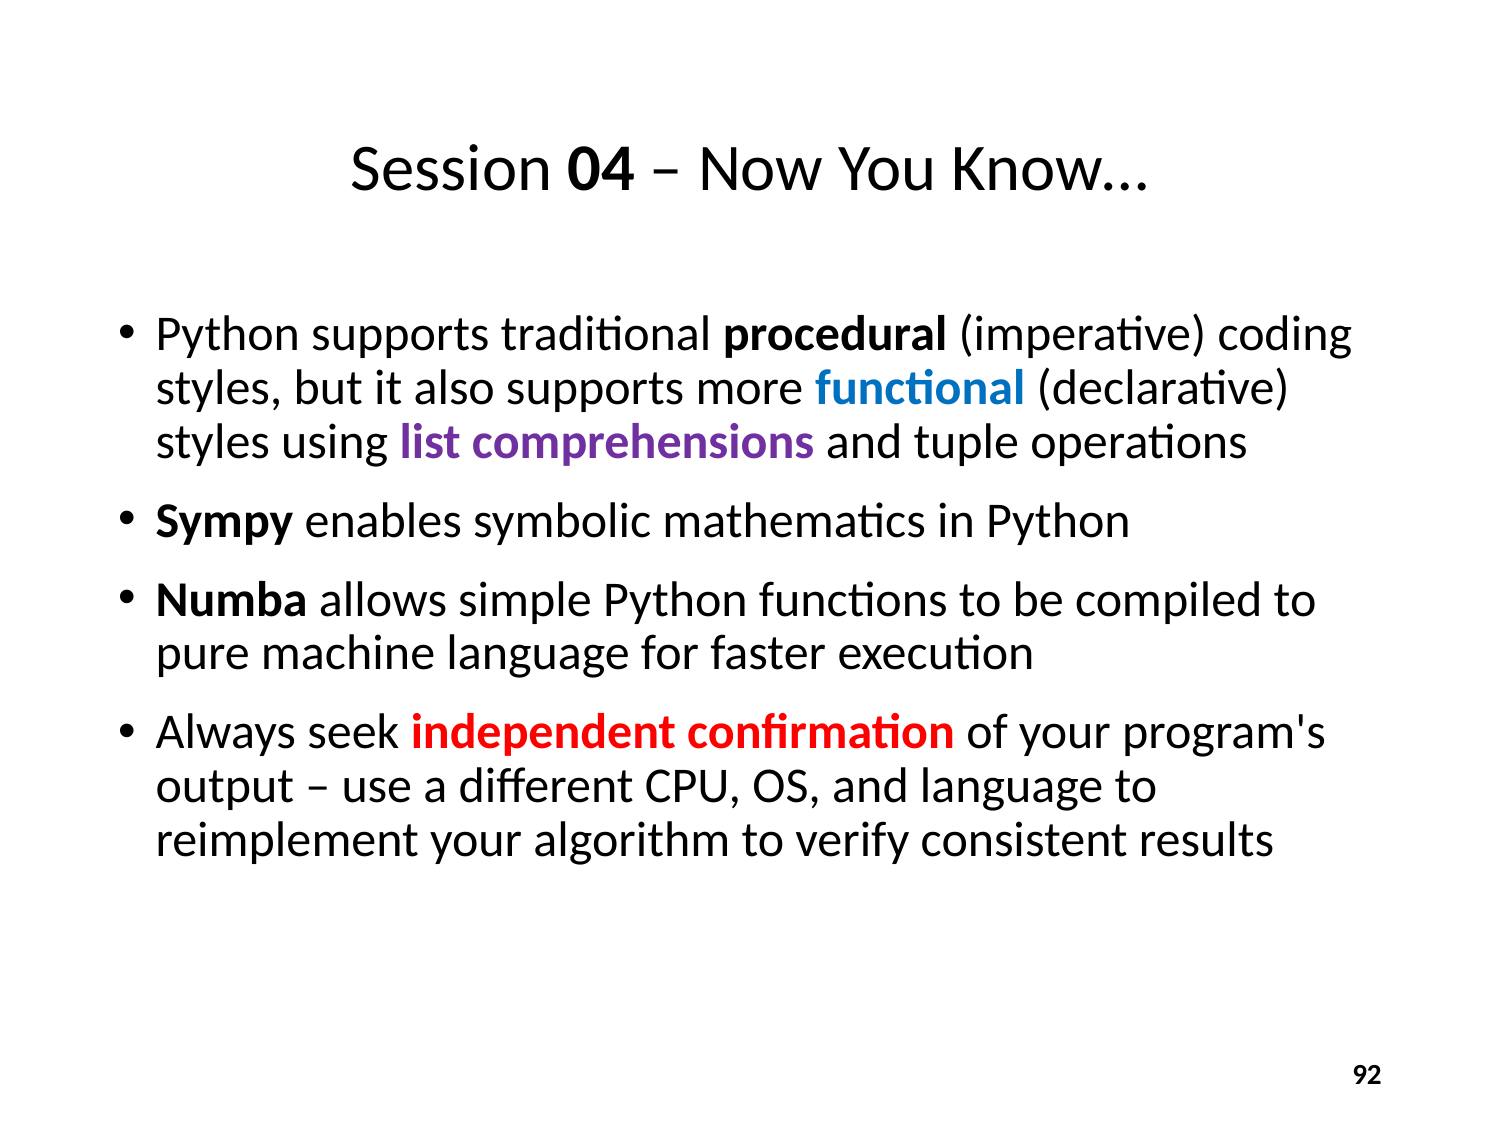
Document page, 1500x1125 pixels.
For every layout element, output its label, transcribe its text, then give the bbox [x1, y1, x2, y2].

slide_number 92 [1059, 1042, 1397, 1103]
title Session 04 – Now You Know… [103, 59, 1397, 278]
list Python supports traditional procedural (imperative) coding styles, but it also supports more functional (declarative) styles using list comprehensions and tuple operations Sympy enables symbolic mathematics in Python Numba allows simple Python functions to be compiled to pure machine language for faster execution Always seek independent confirmation of your program's output – use a different CPU, OS, and language to reimplement your algorithm to verify consistent results [103, 299, 1397, 1043]
